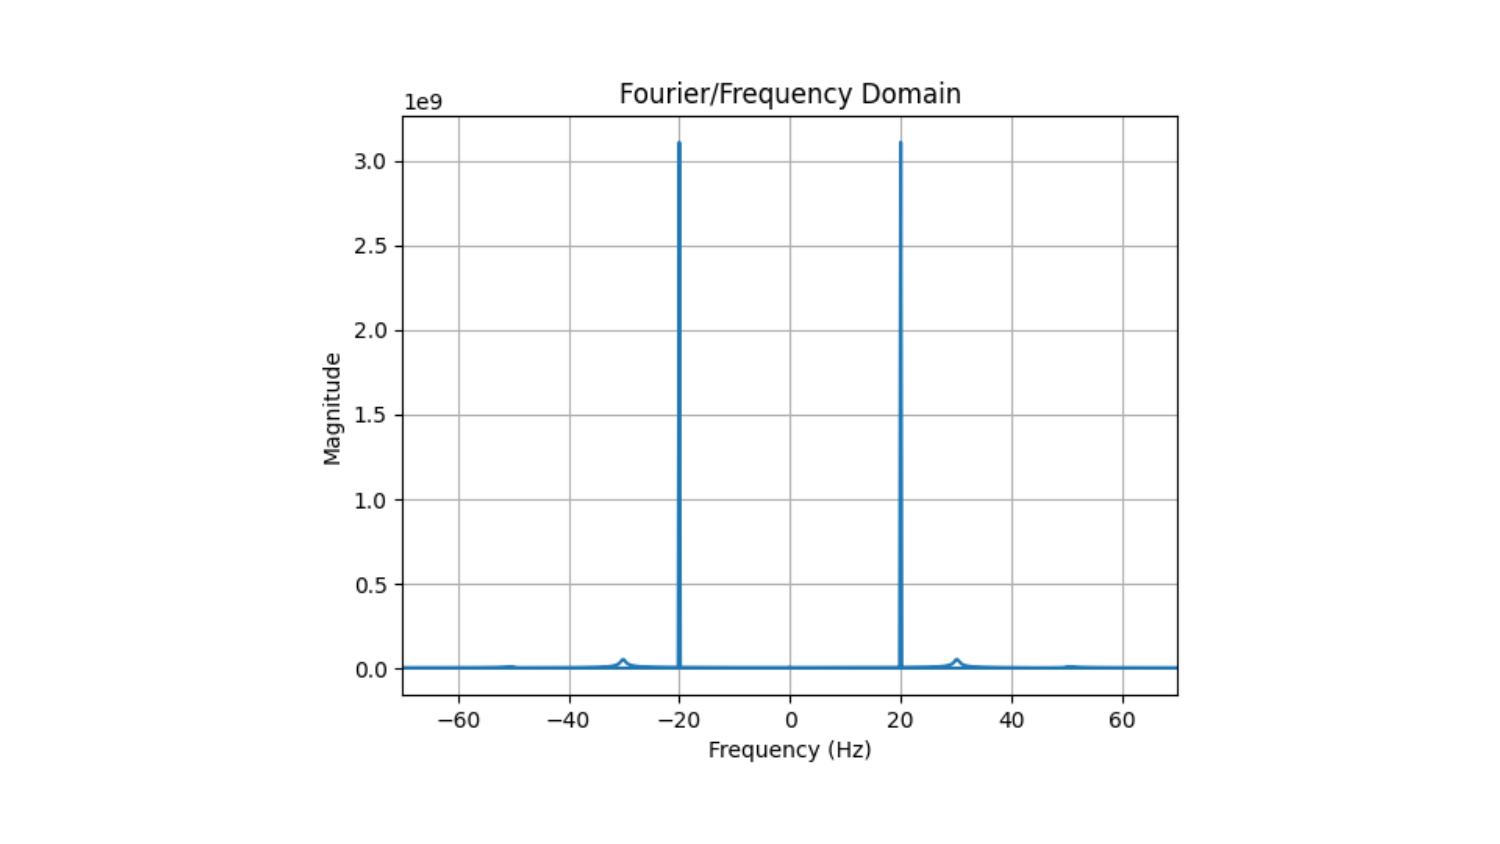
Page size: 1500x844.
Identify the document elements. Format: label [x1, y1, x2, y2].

picture [306, 66, 1194, 778]
